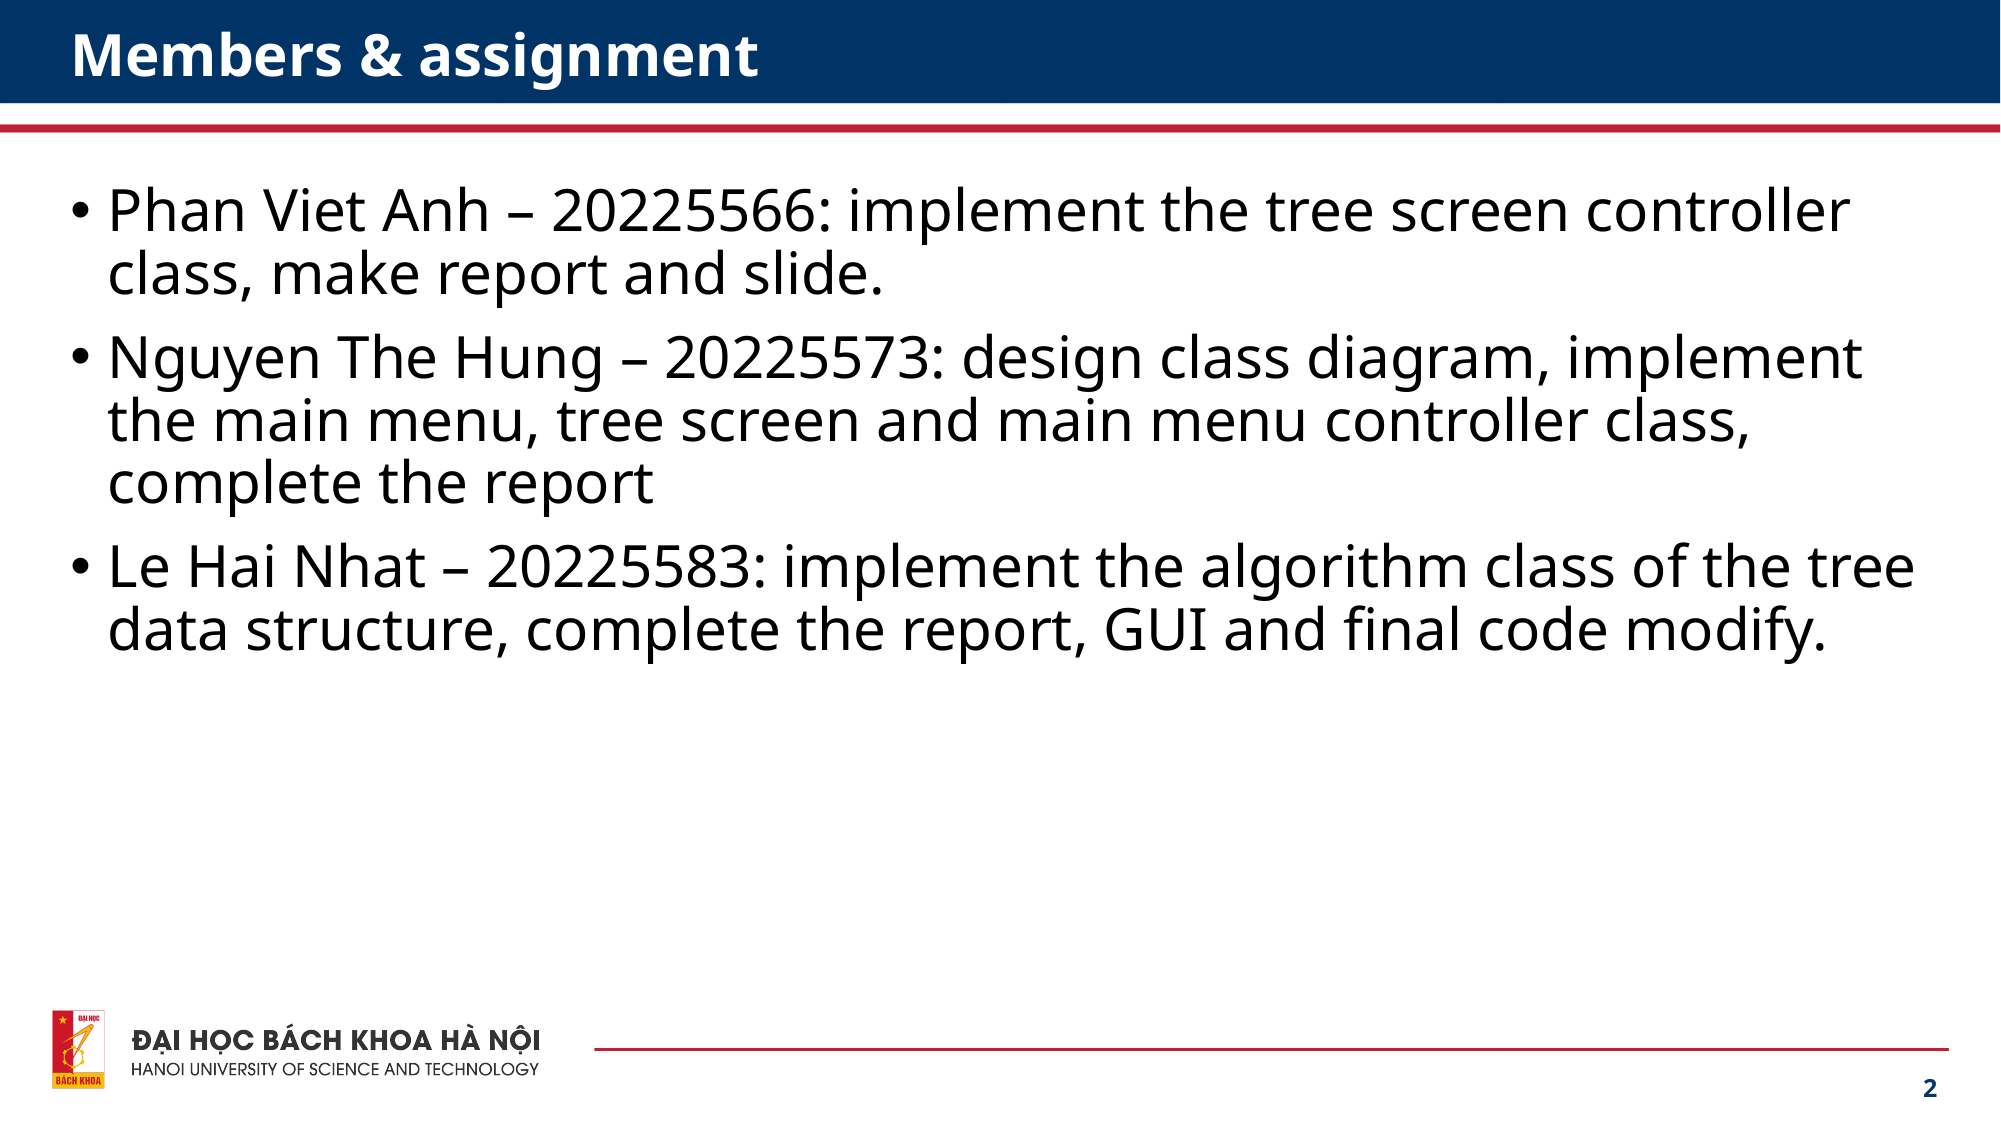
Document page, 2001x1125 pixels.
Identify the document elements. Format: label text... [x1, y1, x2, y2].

list Phan Viet Anh – 20225566: implement the tree screen controller class, make report and slide. Nguyen The Hung – 20225573: design class diagram, implement the main menu, tree screen and main menu controller class, complete the report Le Hai Nhat – 20225583: implement the algorithm class of the tree data structure, complete the report, GUI and final code modify. [55, 173, 1945, 647]
picture [0, 0, 2001, 1125]
slide_number 2 [1502, 1065, 1953, 1125]
title Members & assignment [55, 18, 1945, 90]
